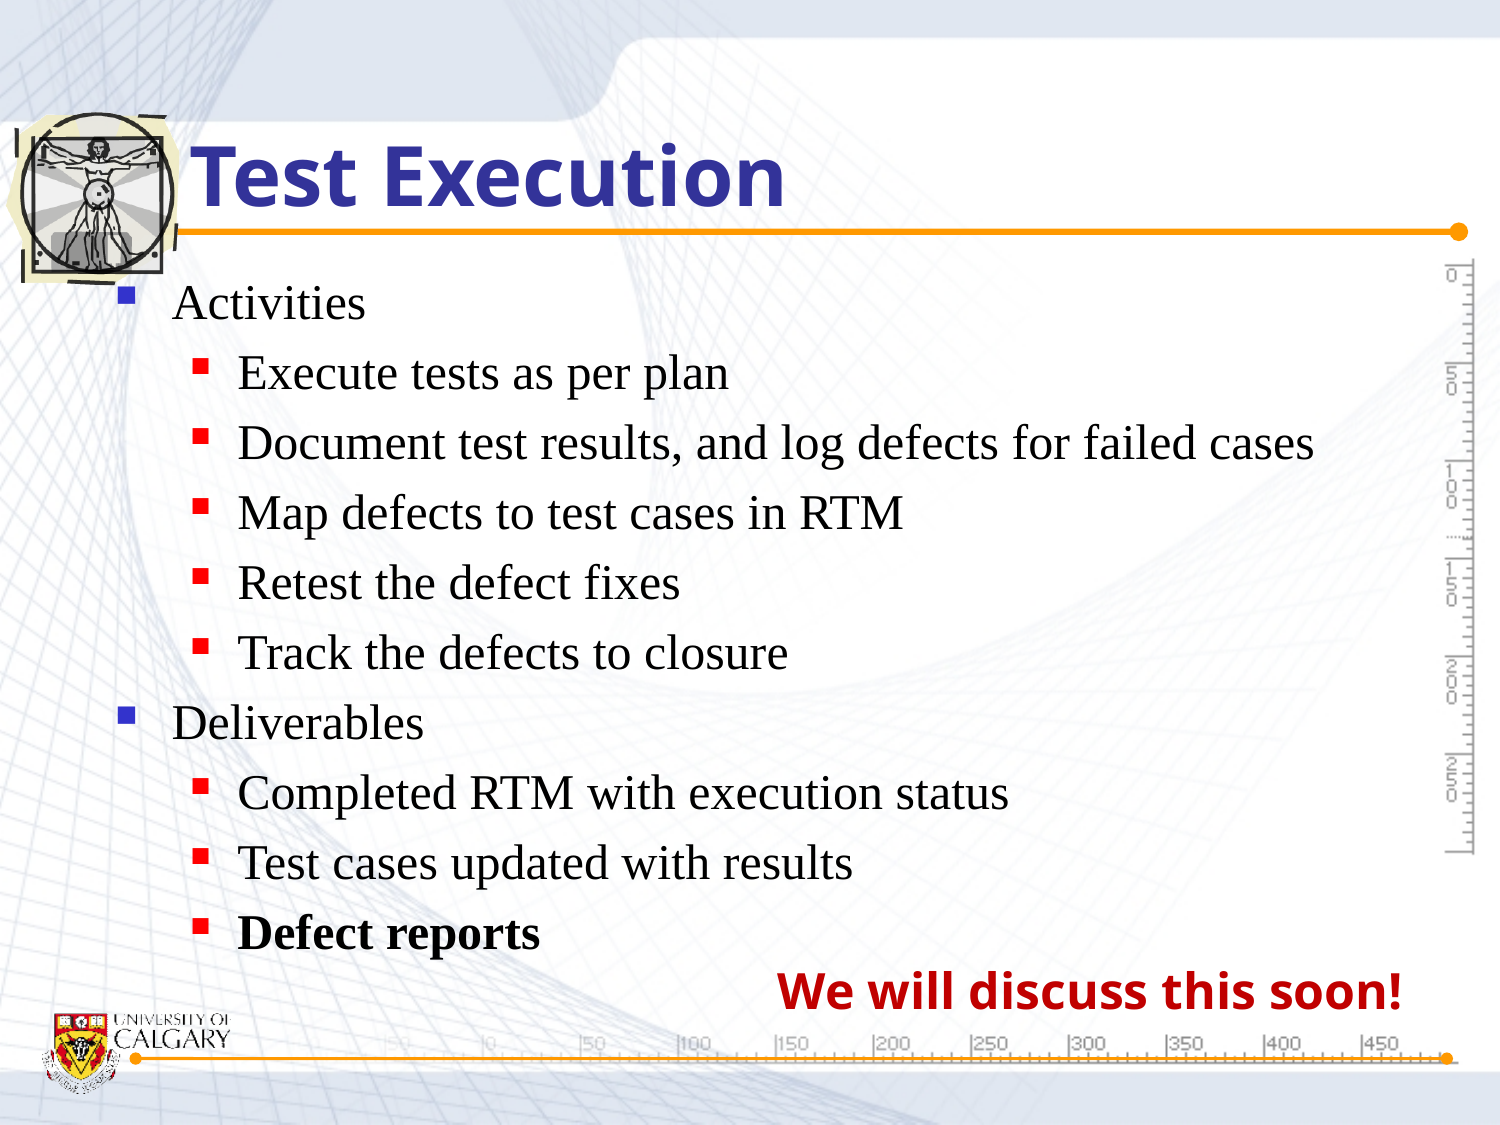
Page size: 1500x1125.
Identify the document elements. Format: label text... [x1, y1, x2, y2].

picture [0, 0, 1500, 1125]
title Test Execution [174, 42, 1468, 231]
text_box We will discuss this soon! [762, 952, 1418, 1027]
list Activities Execute tests as per plan Document test results, and log defects for failed cases Map defects to test cases in RTM Retest the defect fixes Track the defects to closure Deliverables Completed RTM with execution status Test cases updated with results Defect reports [100, 262, 1465, 1059]
